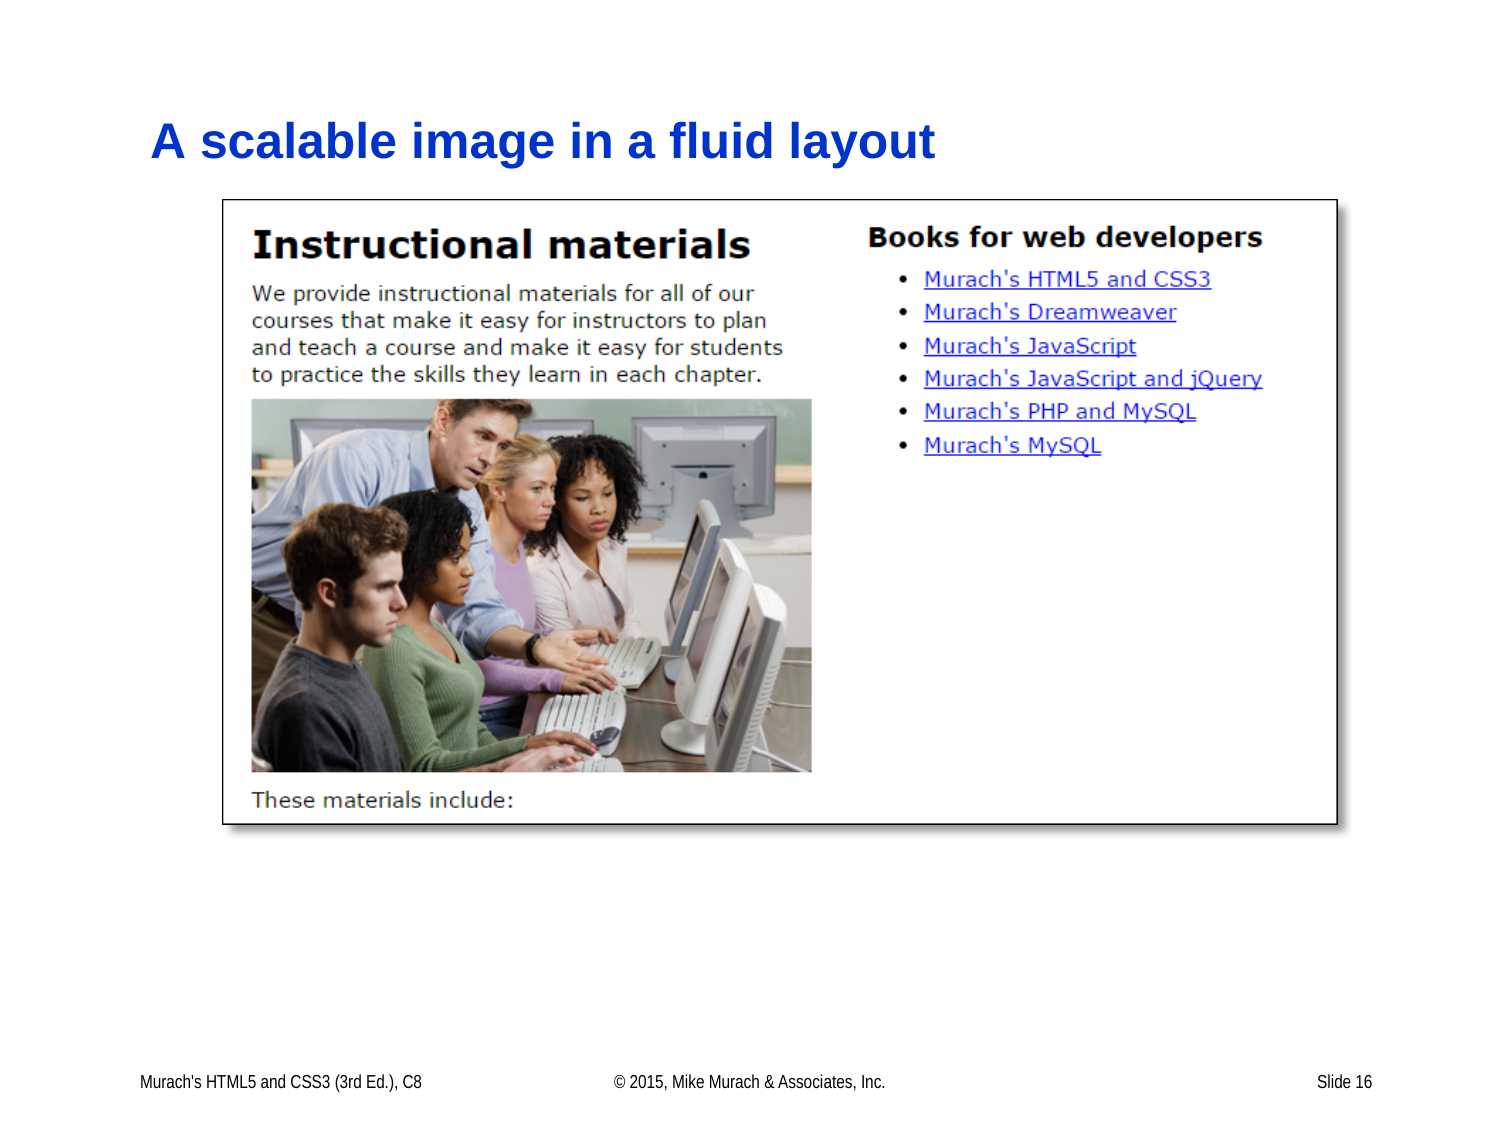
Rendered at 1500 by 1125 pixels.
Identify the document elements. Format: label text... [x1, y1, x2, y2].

picture [222, 199, 1338, 826]
footer © 2015, Mike Murach & Associates, Inc. [474, 1025, 1025, 1100]
slide_number Slide 16 [1074, 1025, 1388, 1100]
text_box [149, 112, 1348, 183]
slide_number Murach's HTML5 and CSS3 (3rd Ed.), C8 [125, 1025, 450, 1100]
